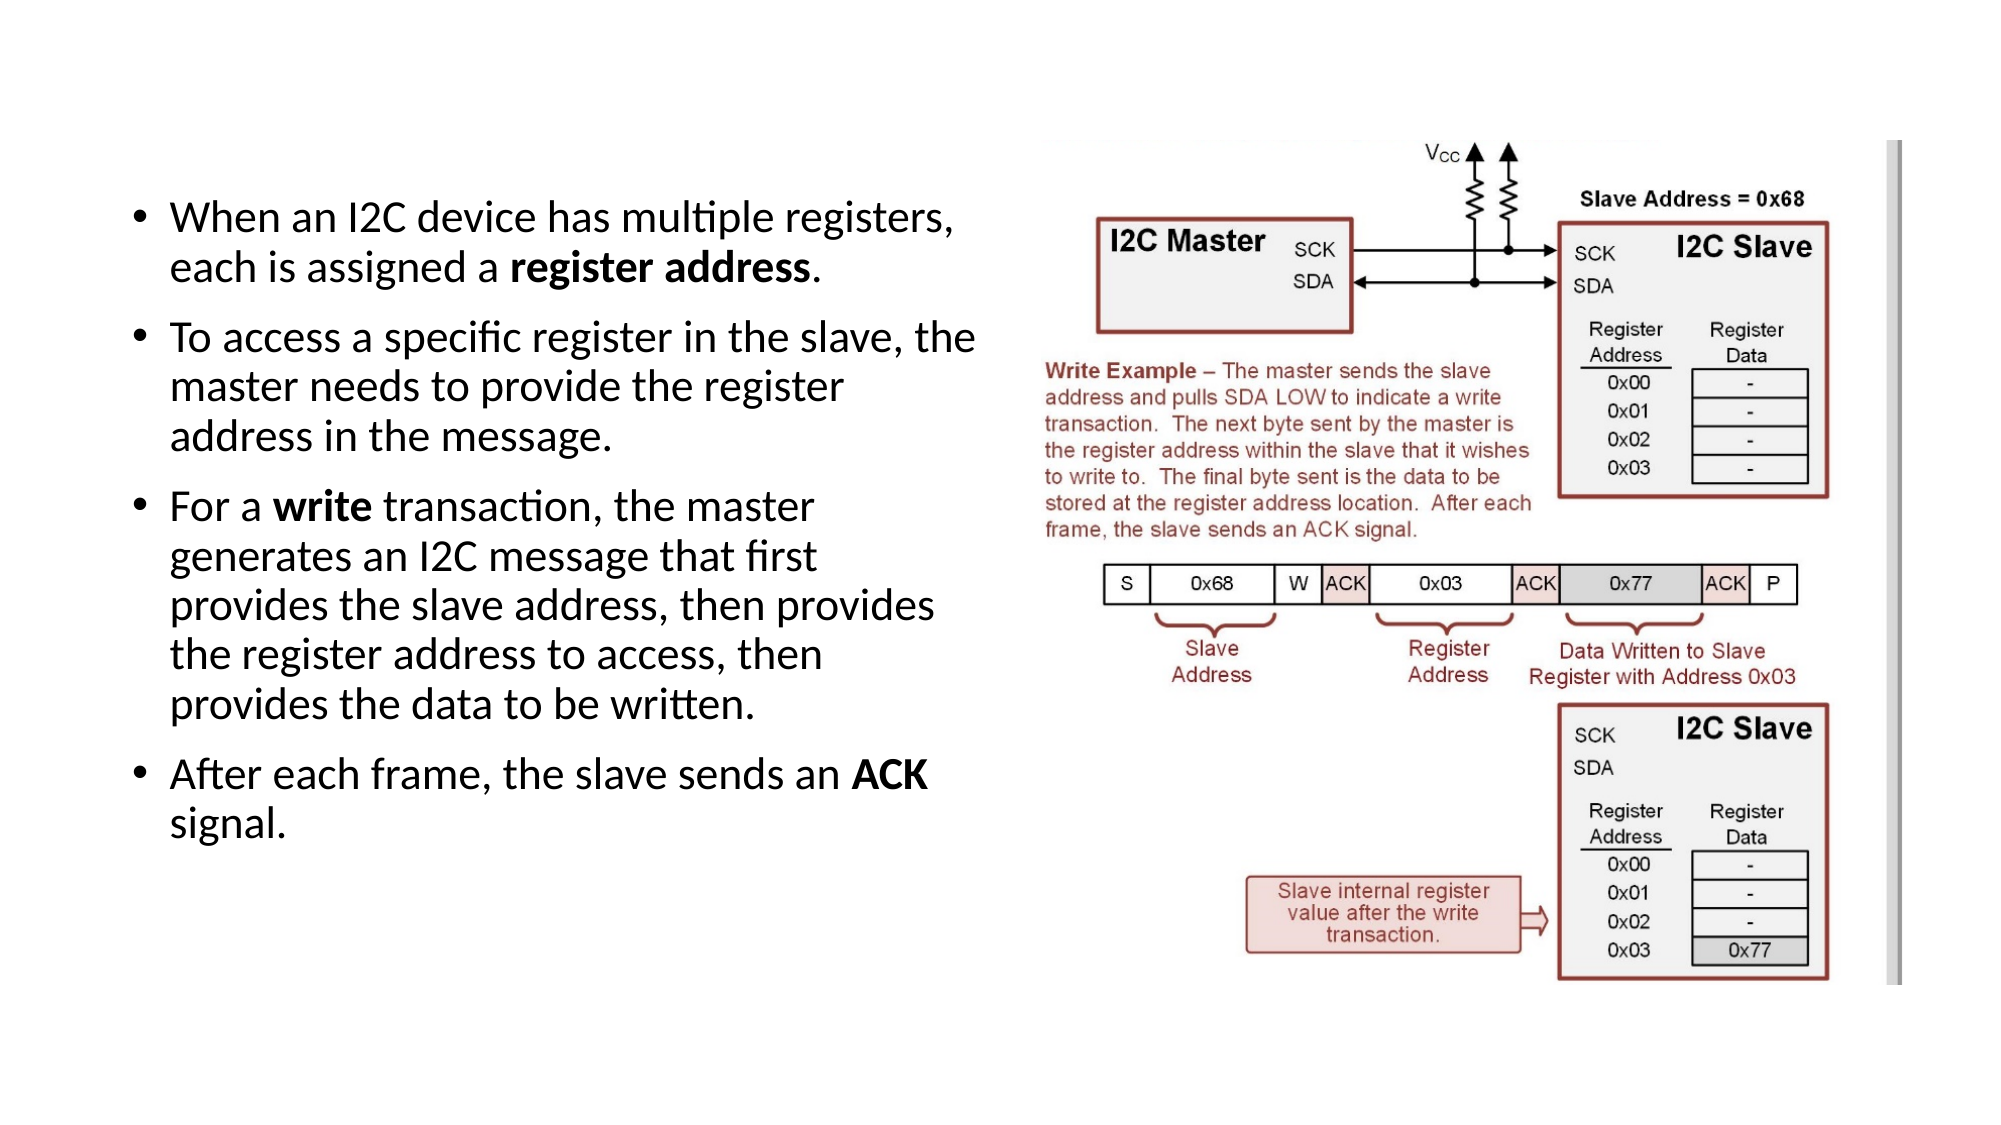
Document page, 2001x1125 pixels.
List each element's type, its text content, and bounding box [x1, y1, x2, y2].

list When an I2C device has multiple registers, each is assigned a register address. To access a specific register in the slave, the master needs to provide the register address in the message. For a write transaction, the master generates an I2C message that first provides the slave address, then provides the register address to access, then provides the data to be written. After each frame, the slave sends an ACK signal. [117, 185, 1000, 900]
picture [1041, 140, 1903, 985]
